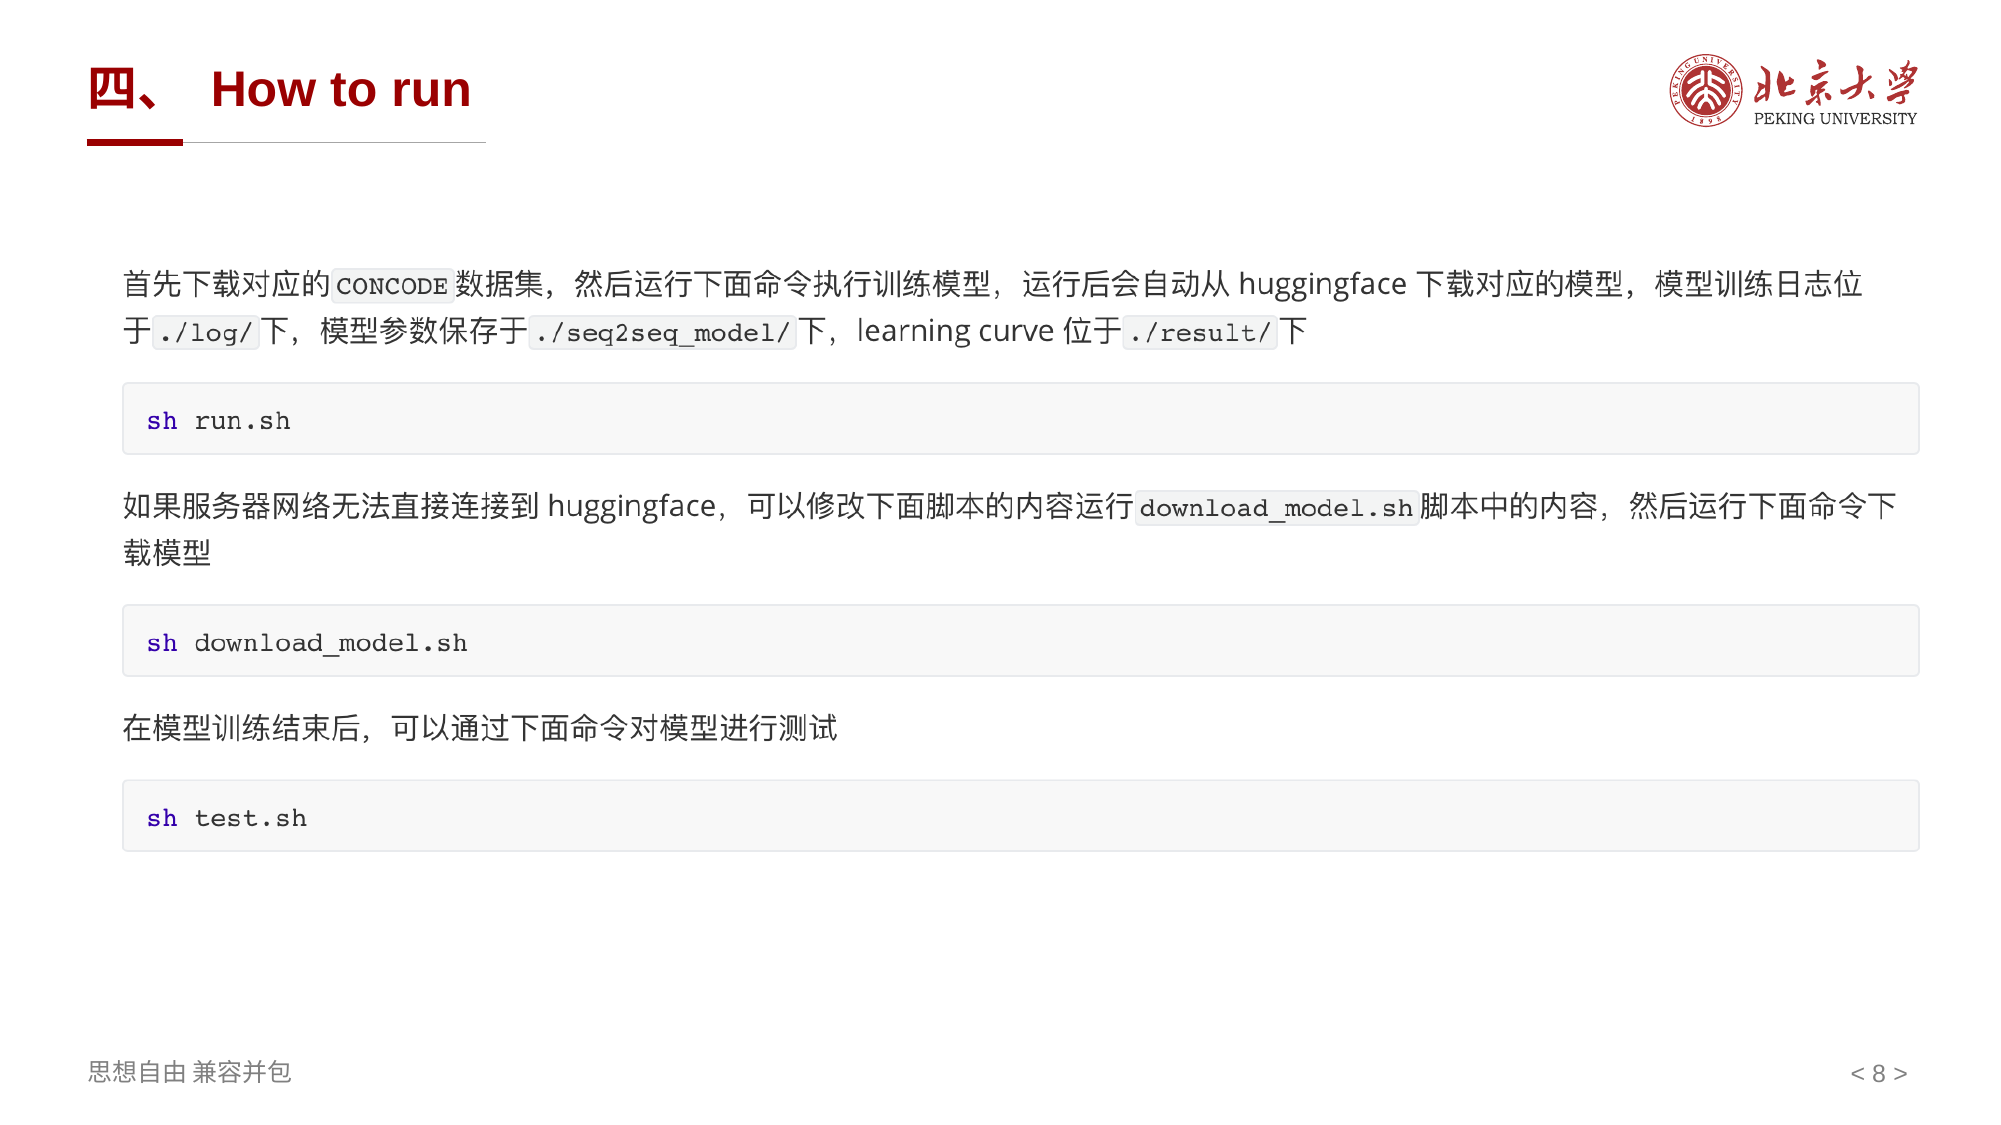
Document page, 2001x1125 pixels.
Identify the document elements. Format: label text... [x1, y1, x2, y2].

title 四、 How to run [72, 39, 1559, 142]
picture [114, 261, 1923, 864]
slide_number < > [1472, 1048, 1923, 1097]
